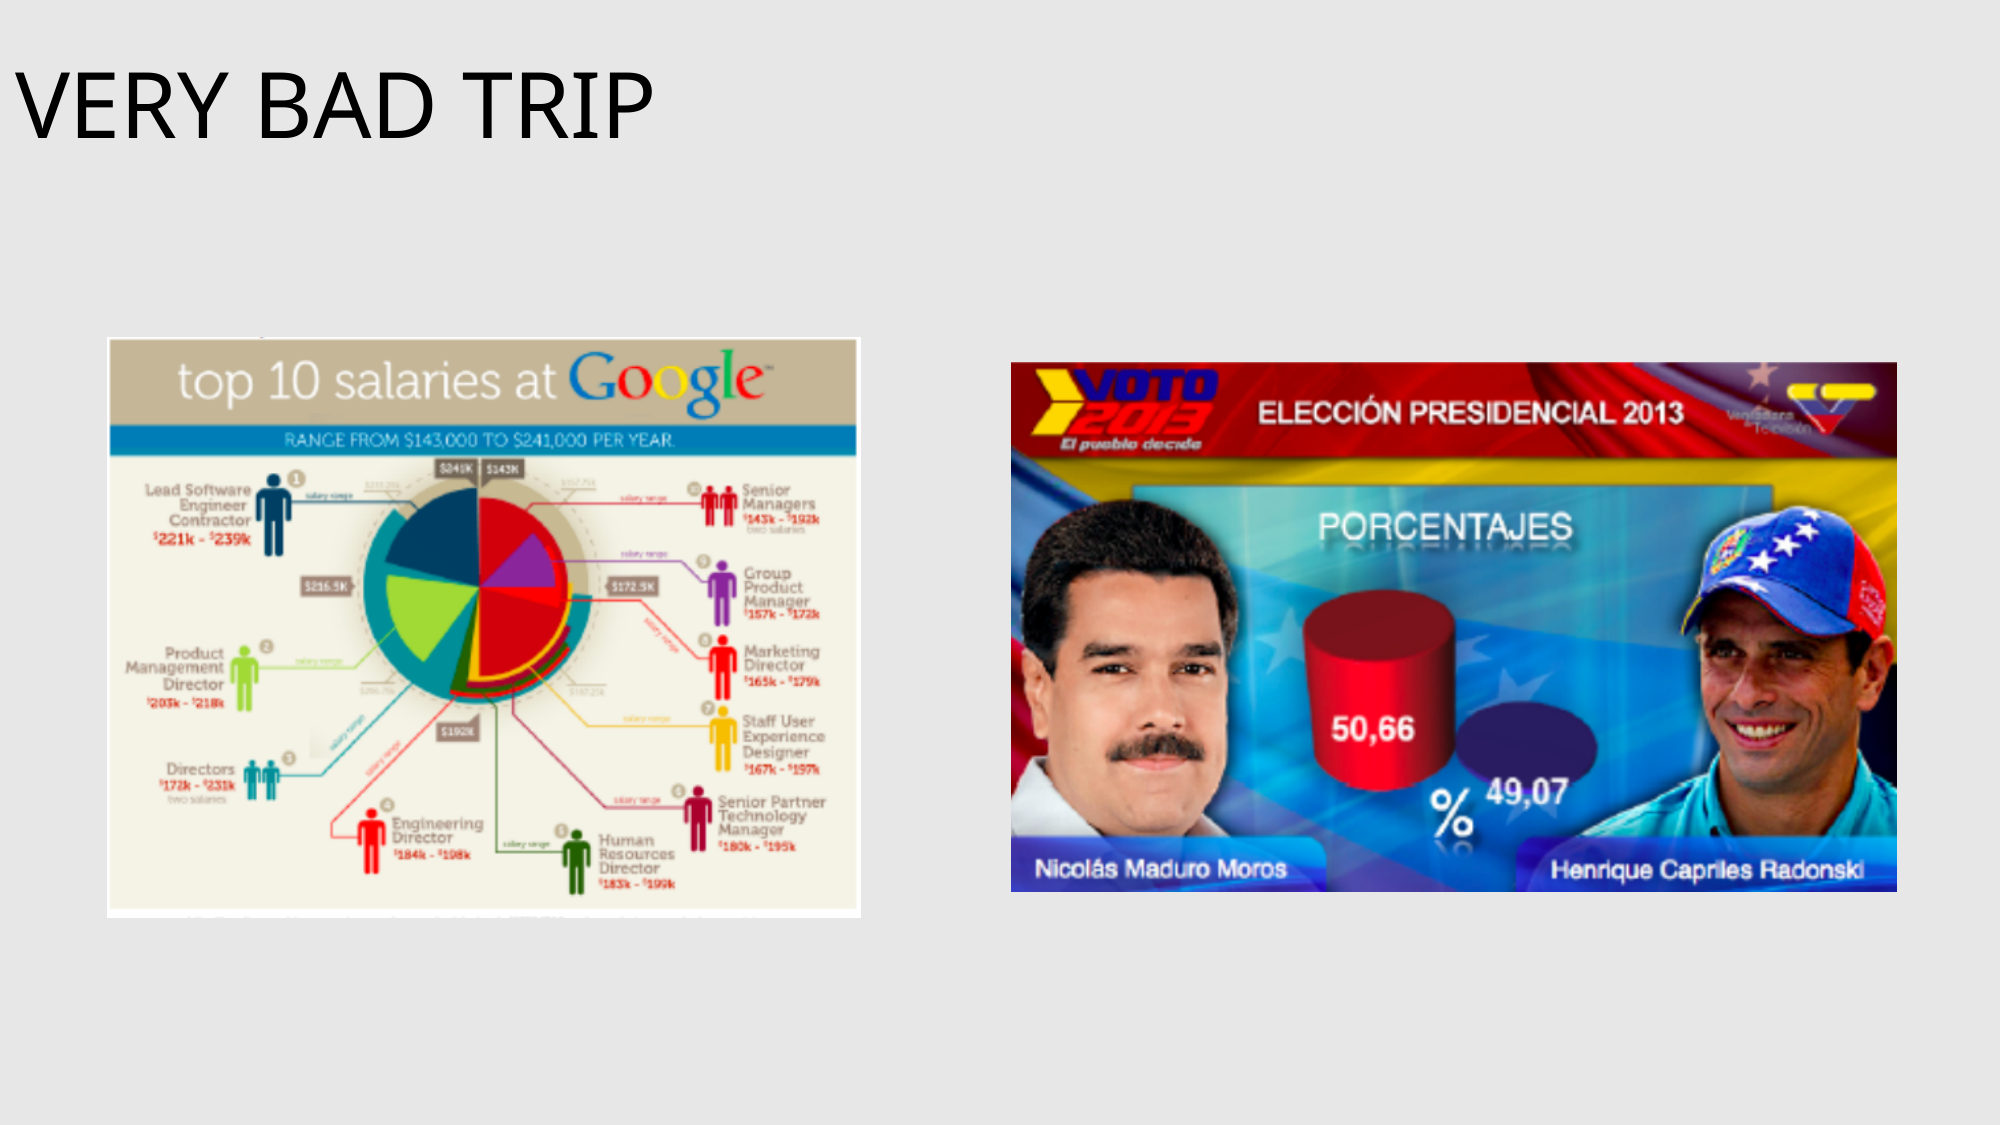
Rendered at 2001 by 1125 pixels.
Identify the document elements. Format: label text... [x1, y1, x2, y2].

picture [1011, 362, 1897, 892]
title VERY BAD TRIP [0, 0, 1725, 218]
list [107, 337, 861, 918]
